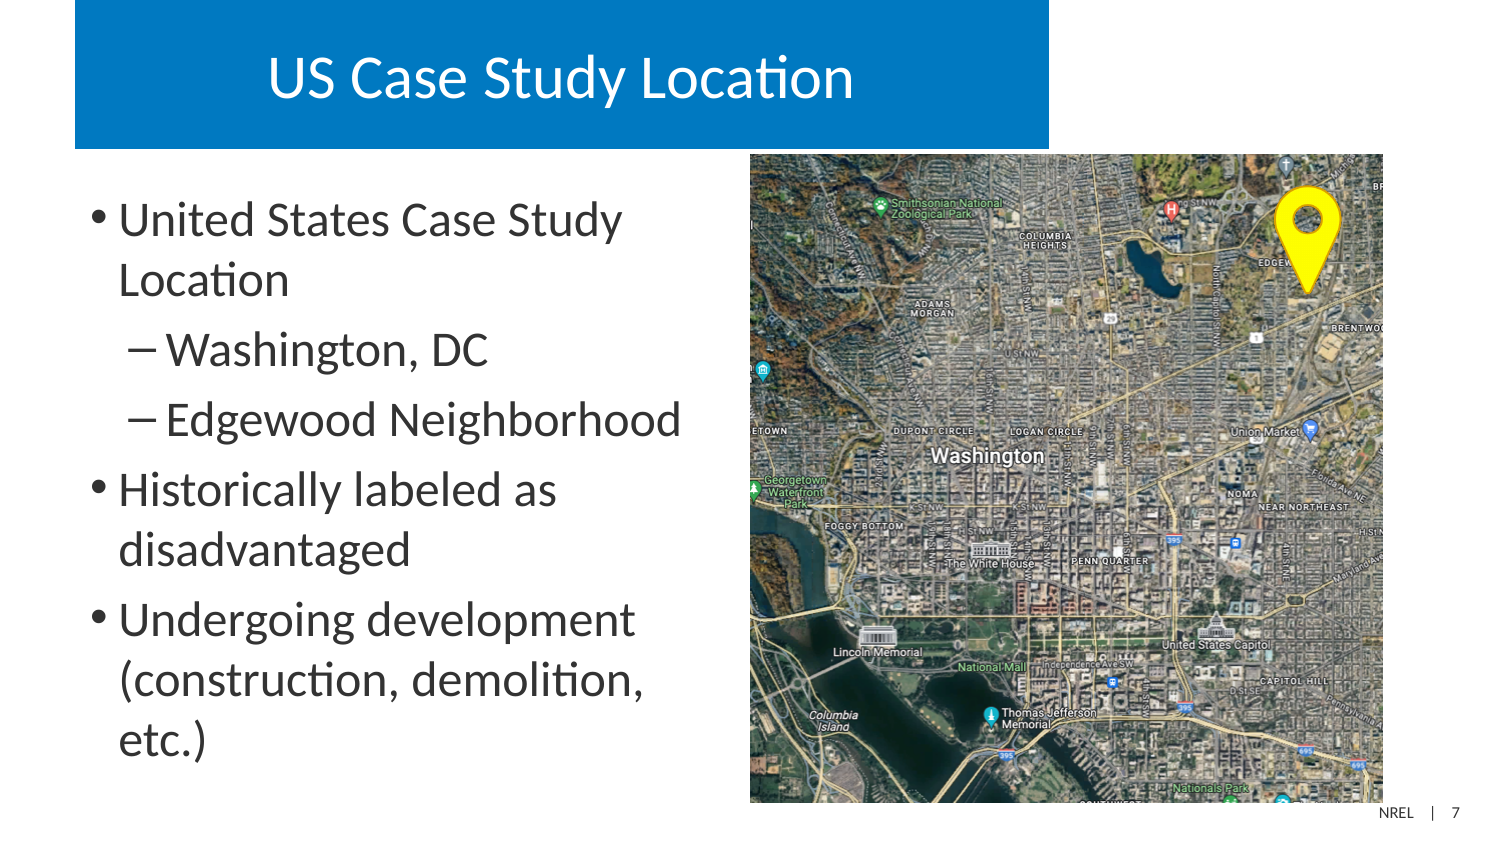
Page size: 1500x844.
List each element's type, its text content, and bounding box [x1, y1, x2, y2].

picture [749, 153, 1383, 804]
list United States Case Study Location Washington, DC Edgewood Neighborhood Historically labeled as disadvantaged Undergoing development (construction, demolition, etc.) [75, 178, 726, 779]
title US Case Study Location [75, 0, 1049, 149]
